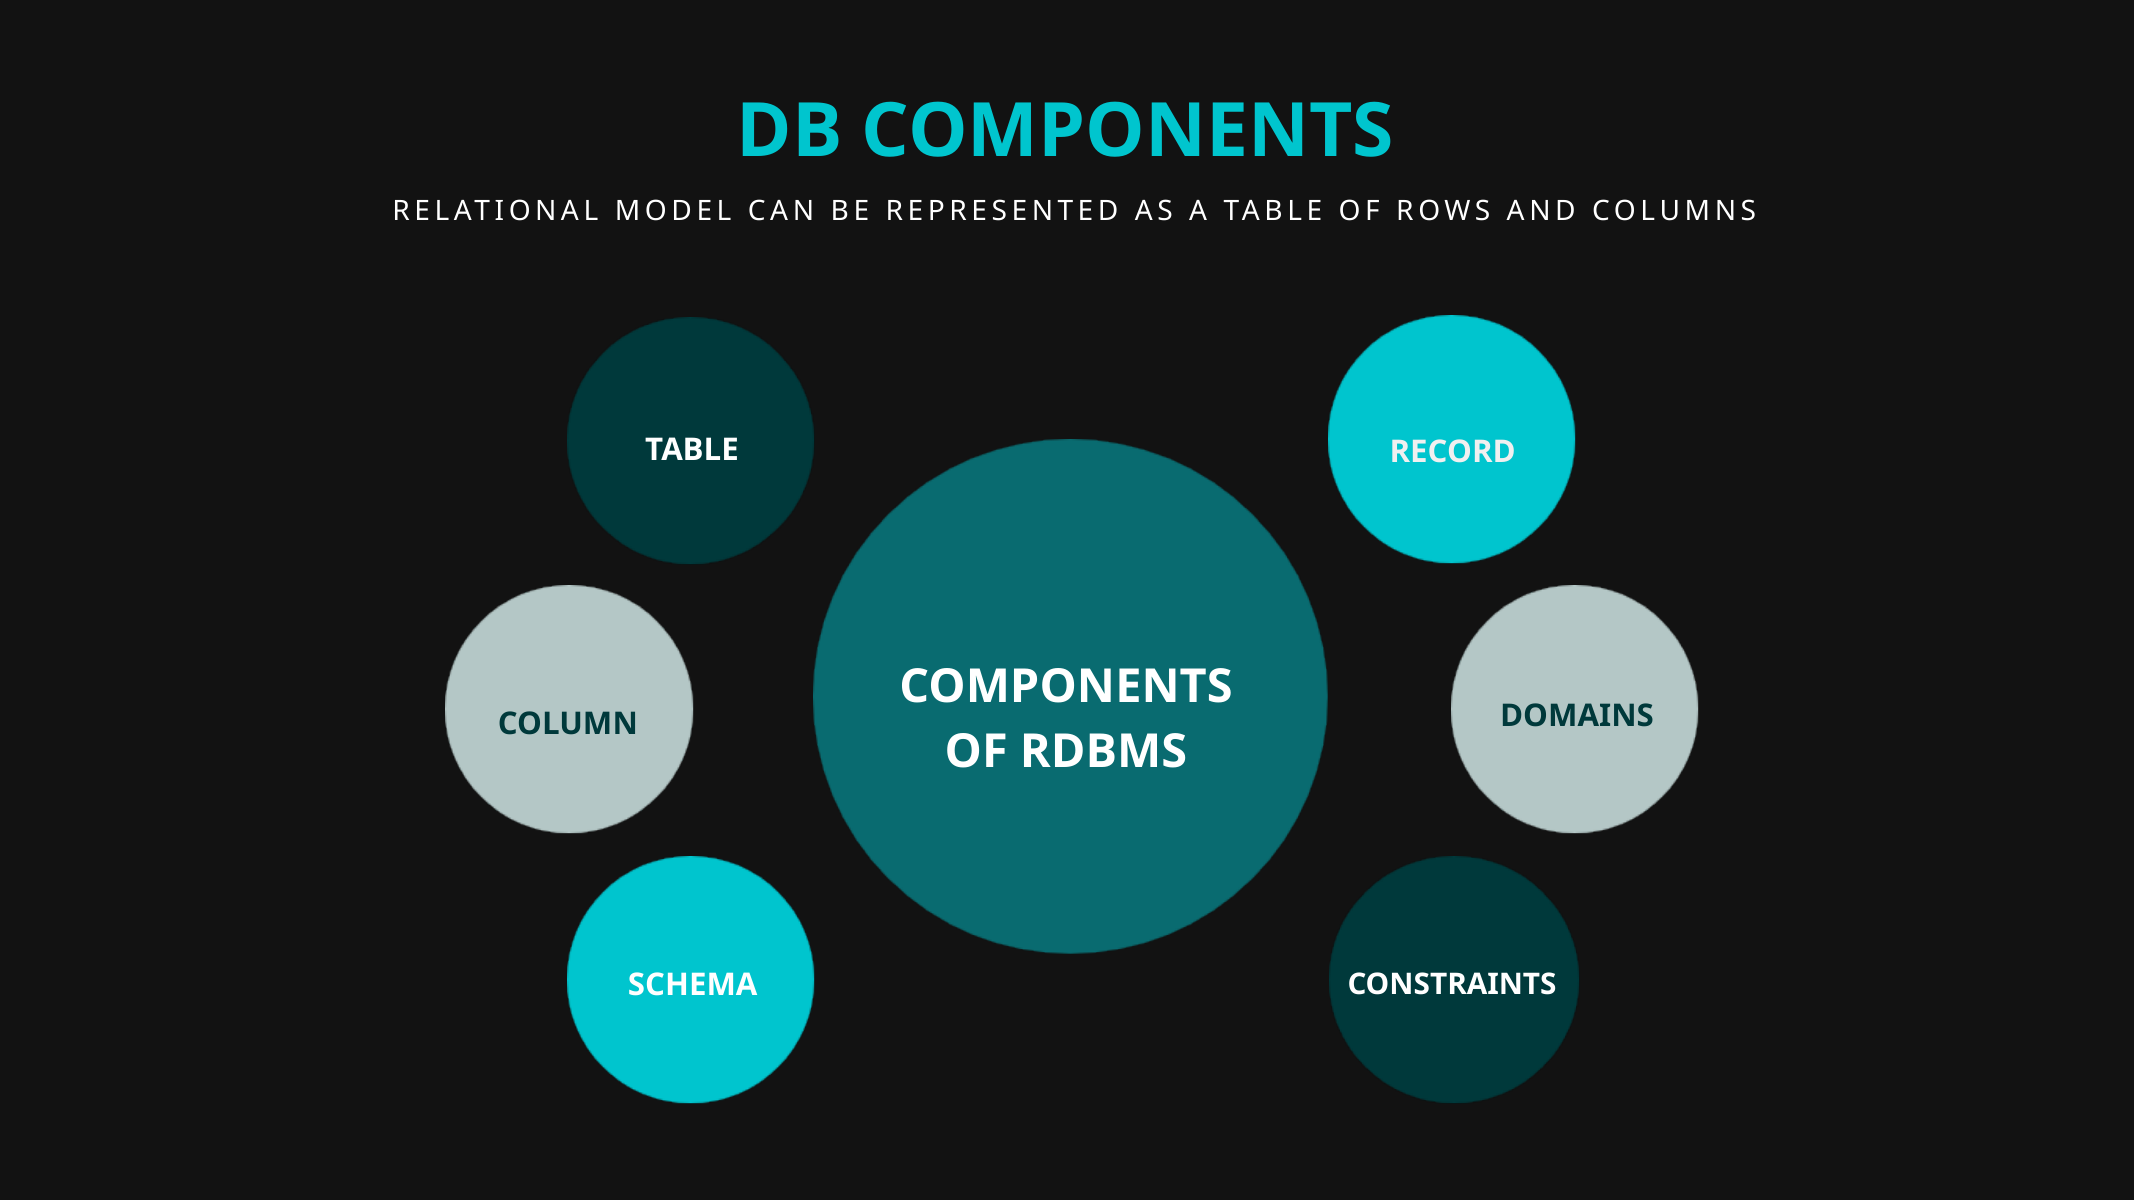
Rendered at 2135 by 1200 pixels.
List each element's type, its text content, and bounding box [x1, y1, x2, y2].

text_box DB COMPONENTS [164, 90, 1967, 172]
text_box relational model can be represented as a table of rows and columns [168, 184, 1971, 227]
text_box CONSTRAINTS [1316, 967, 1323, 1000]
picture [567, 315, 1587, 1111]
picture [1450, 585, 1705, 840]
picture [445, 585, 700, 840]
